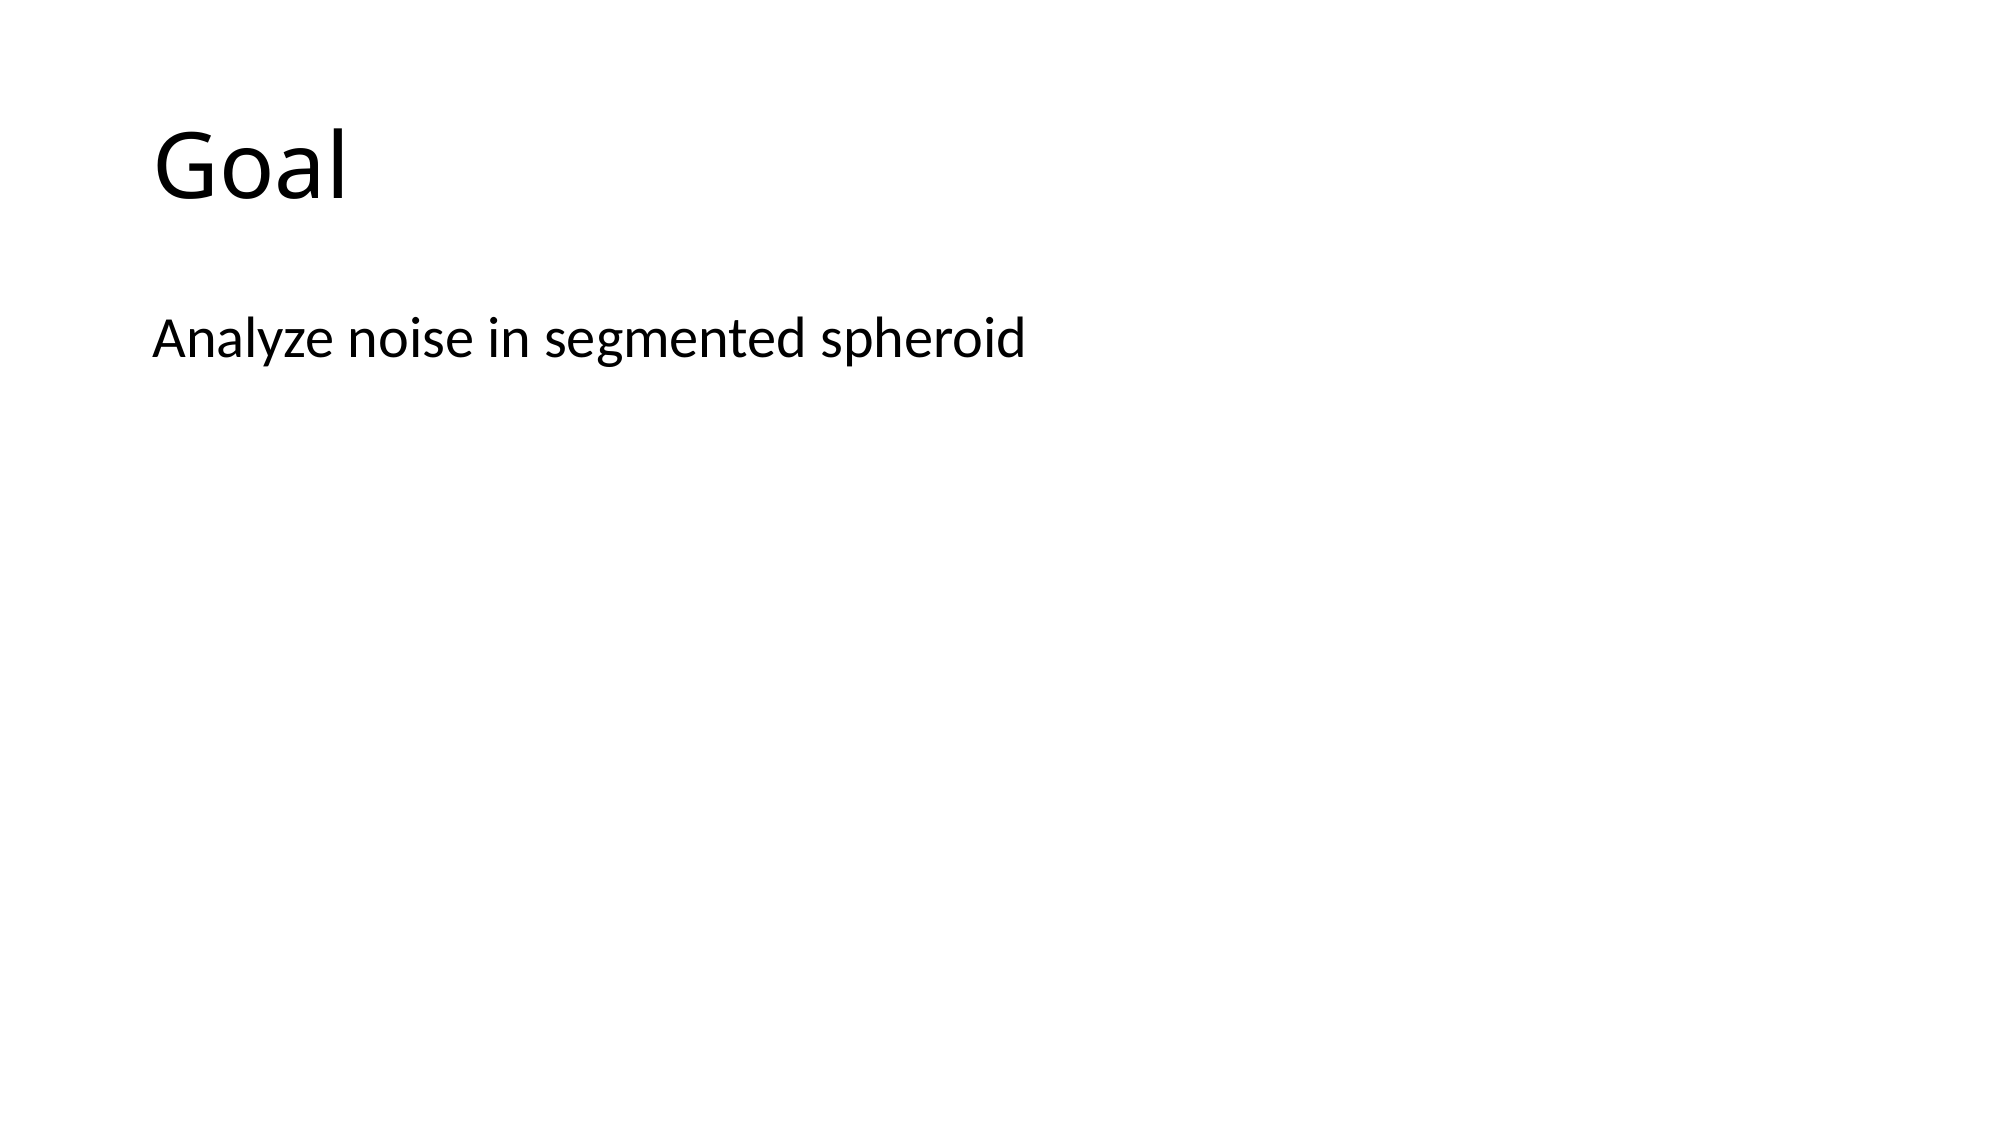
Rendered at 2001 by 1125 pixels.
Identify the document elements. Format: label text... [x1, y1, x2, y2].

title Goal [137, 59, 1863, 278]
list Analyze noise in segmented spheroid [137, 299, 1863, 1014]
